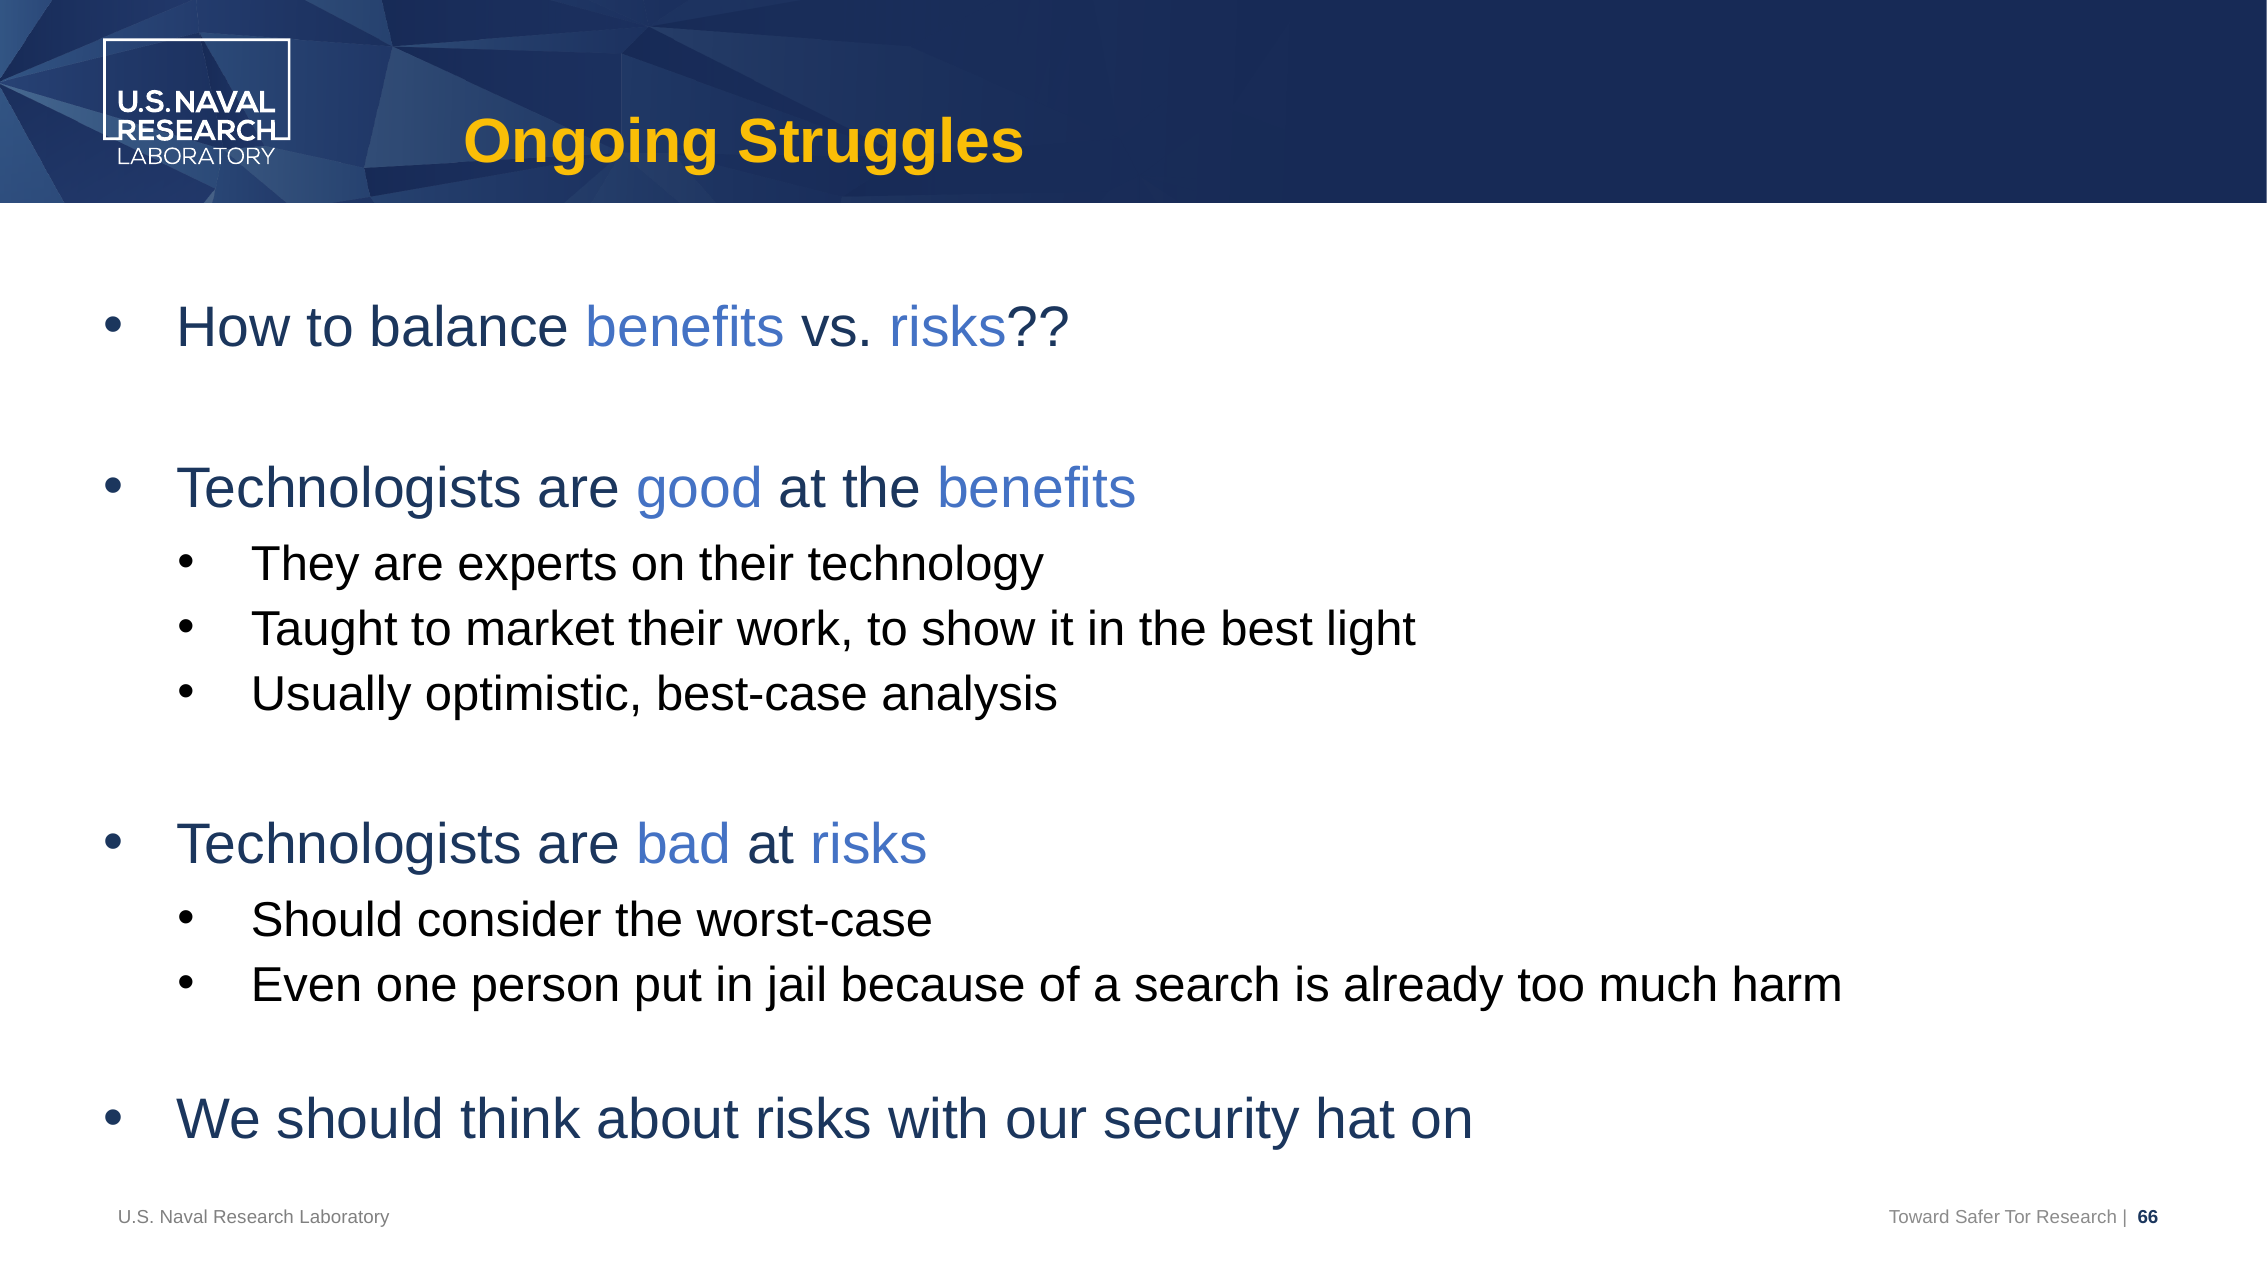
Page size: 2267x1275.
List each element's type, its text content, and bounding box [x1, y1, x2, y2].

picture [0, 0, 2267, 203]
list How to balance benefits vs. risks?? Technologists are good at the benefits They are experts on their technology Taught to market their work, to show it in the best light Usually optimistic, best-case analysis Technologists are bad at risks Should consider the worst-case Even one person put in jail because of a search is already too much harm We should think about risks with our security hat on [103, 289, 2159, 1152]
title Ongoing Struggles [463, 104, 2113, 180]
slide_number Toward Safer Tor Research | 66 [1255, 1181, 2159, 1250]
footer U.S. Naval Research Laboratory [103, 1181, 868, 1250]
